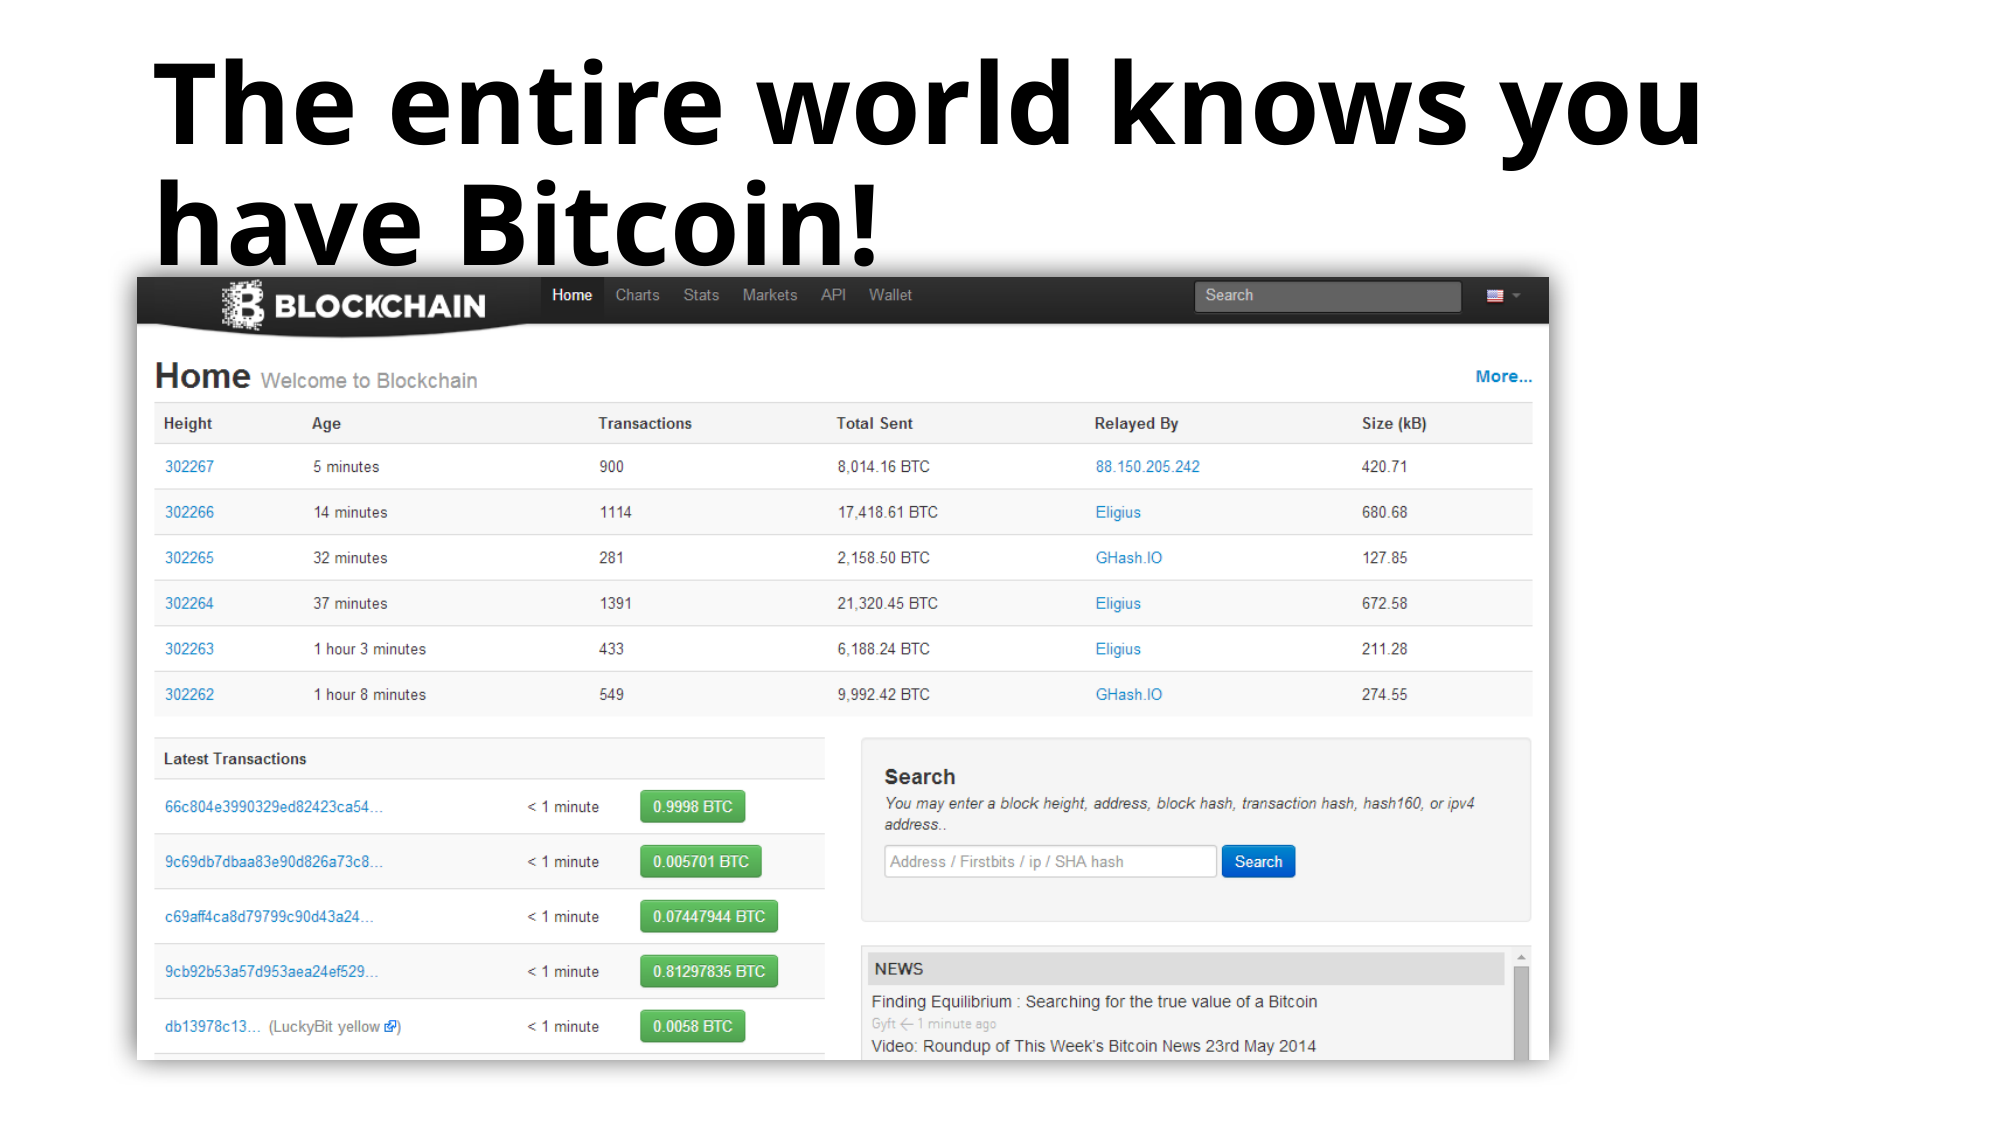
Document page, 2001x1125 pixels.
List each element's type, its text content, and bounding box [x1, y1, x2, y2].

picture [137, 277, 1549, 1060]
title The entire world knows you have Bitcoin! [137, 59, 1863, 278]
